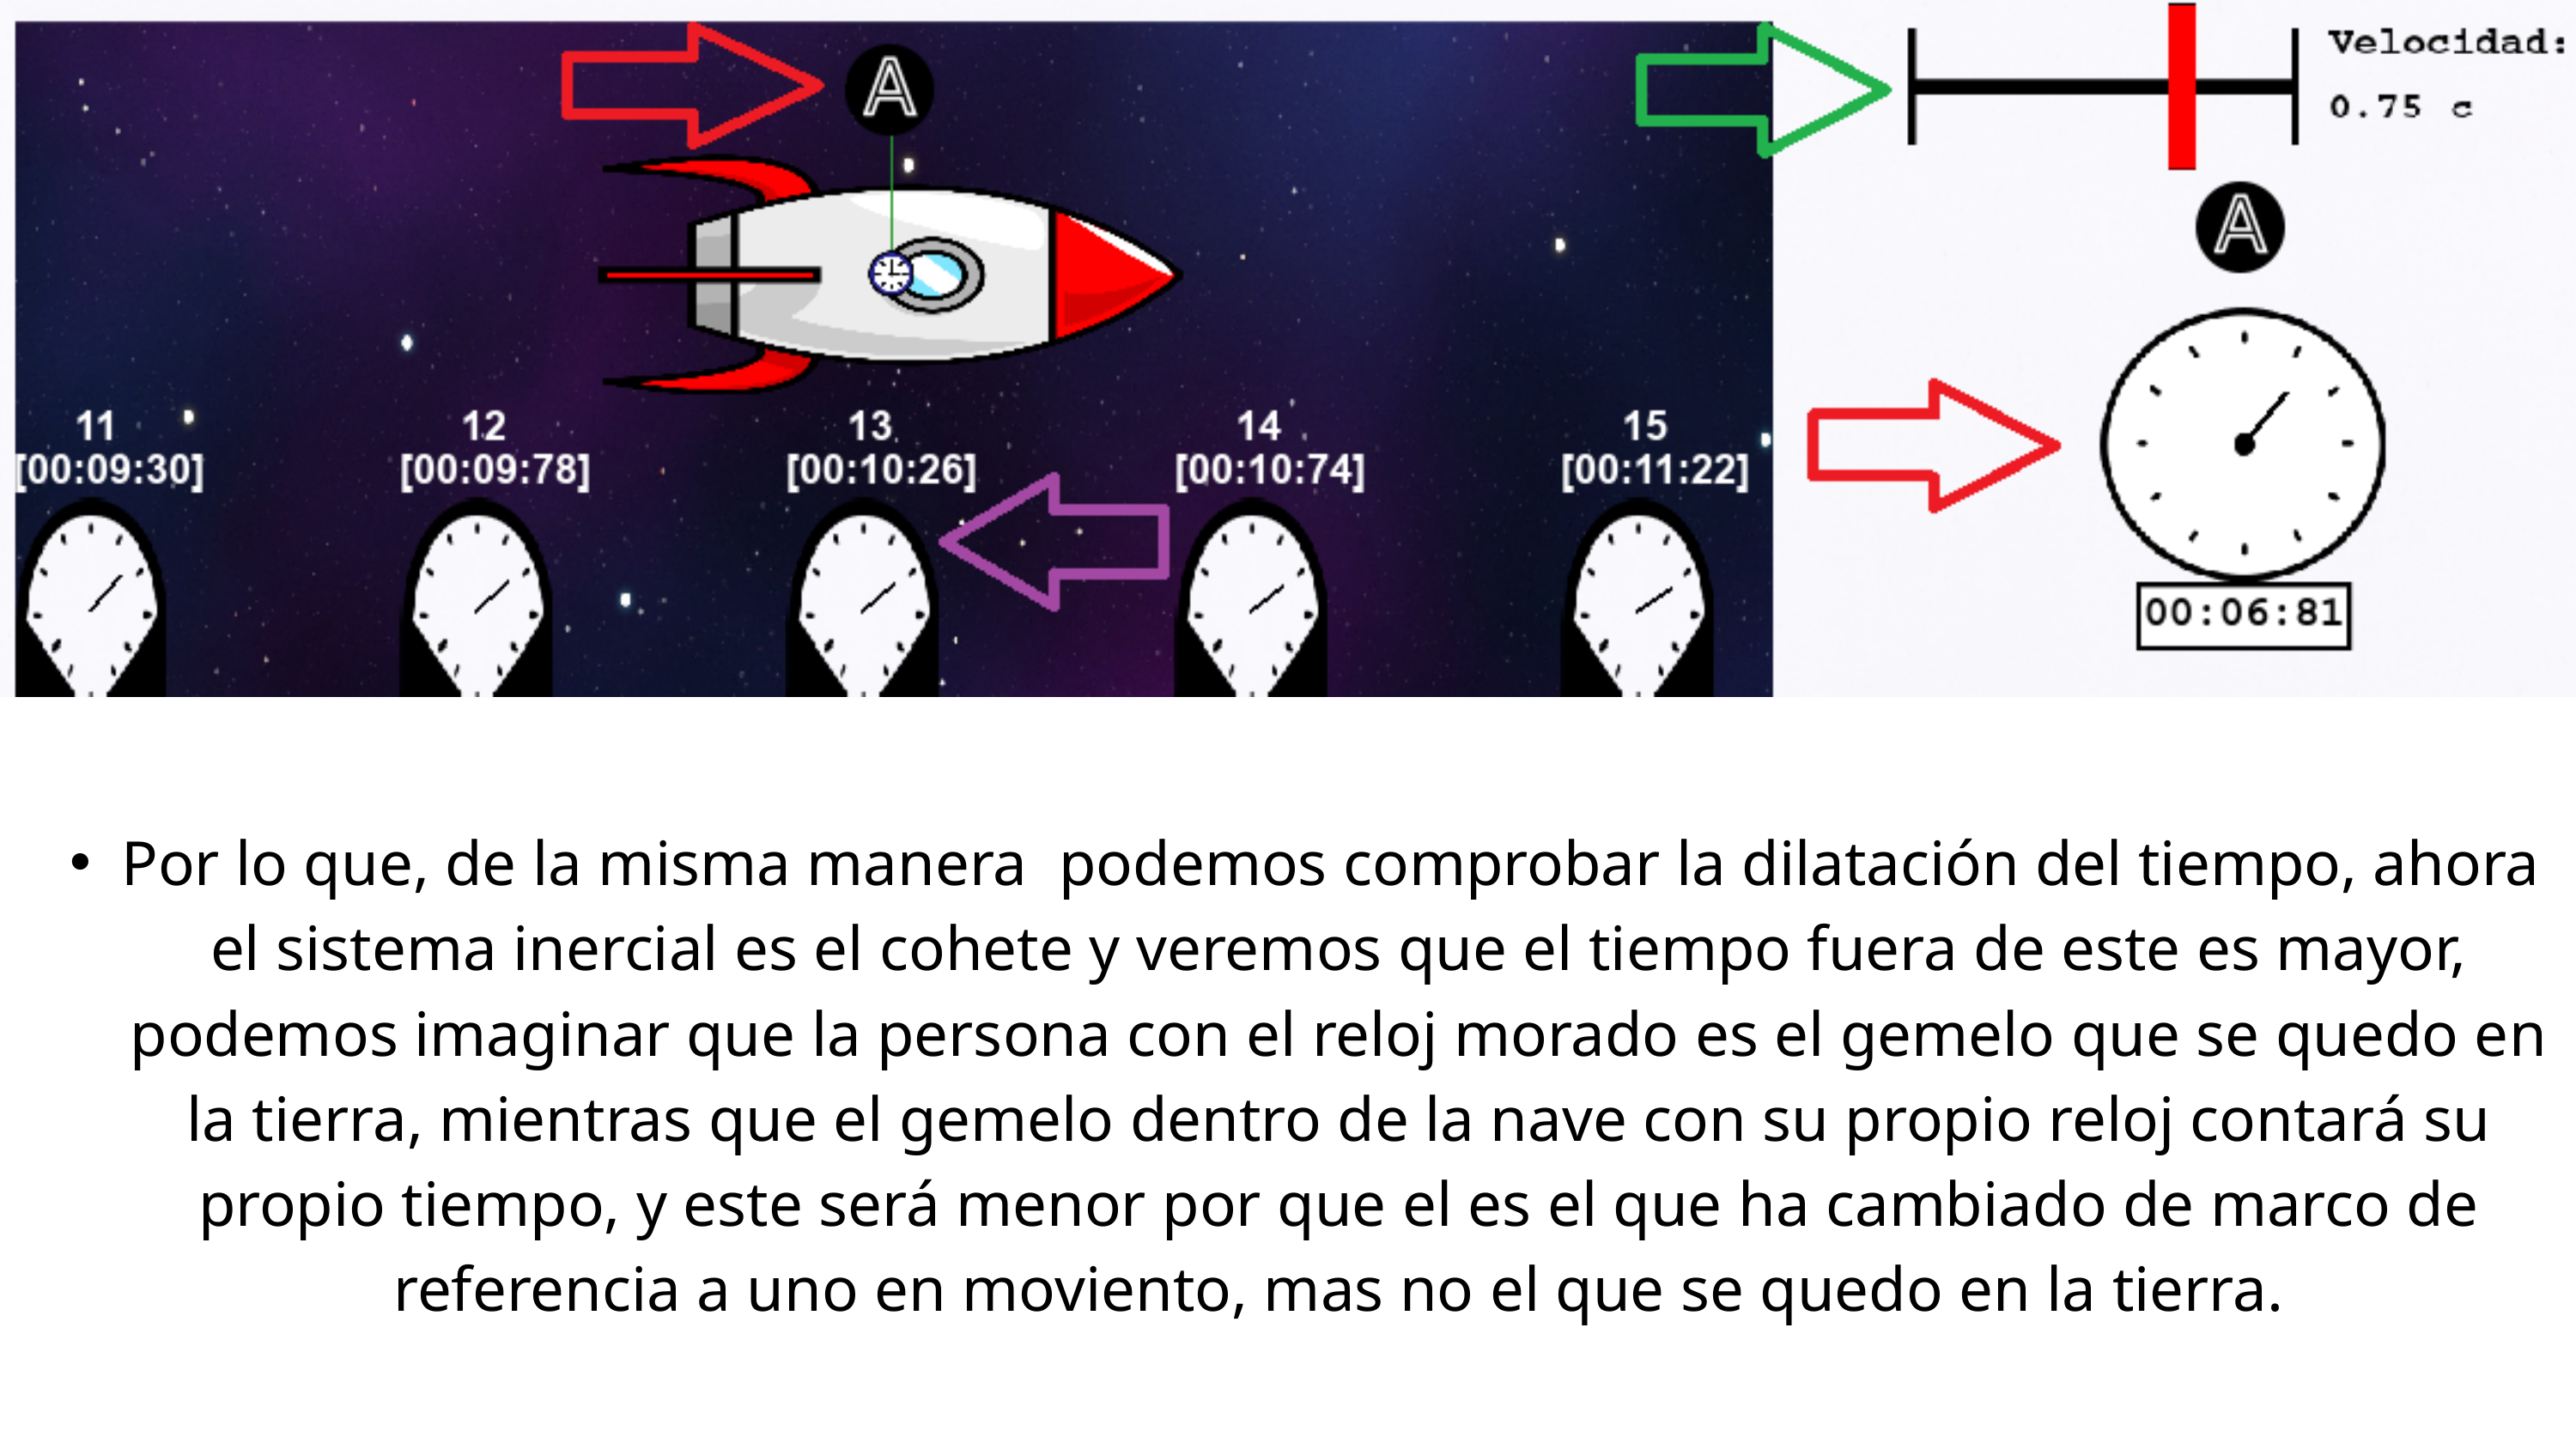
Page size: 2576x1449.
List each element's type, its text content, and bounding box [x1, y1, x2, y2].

text_box Por lo que, de la misma manera podemos comprobar la dilatación del tiempo, ahora el sistema inercial es el cohete y veremos que el tiempo fuera de este es mayor, podemos imaginar que la persona con el reloj morado es el gemelo que se quedo en la tierra, mientras que el gemelo dentro de la nave con su propio reloj contará su propio tiempo, y este será menor por que el es el que ha cambiado de marco de referencia a uno en moviento, mas no el que se quedo en la tierra. [0, 812, 2576, 1324]
text_box [0, 0, 2576, 697]
